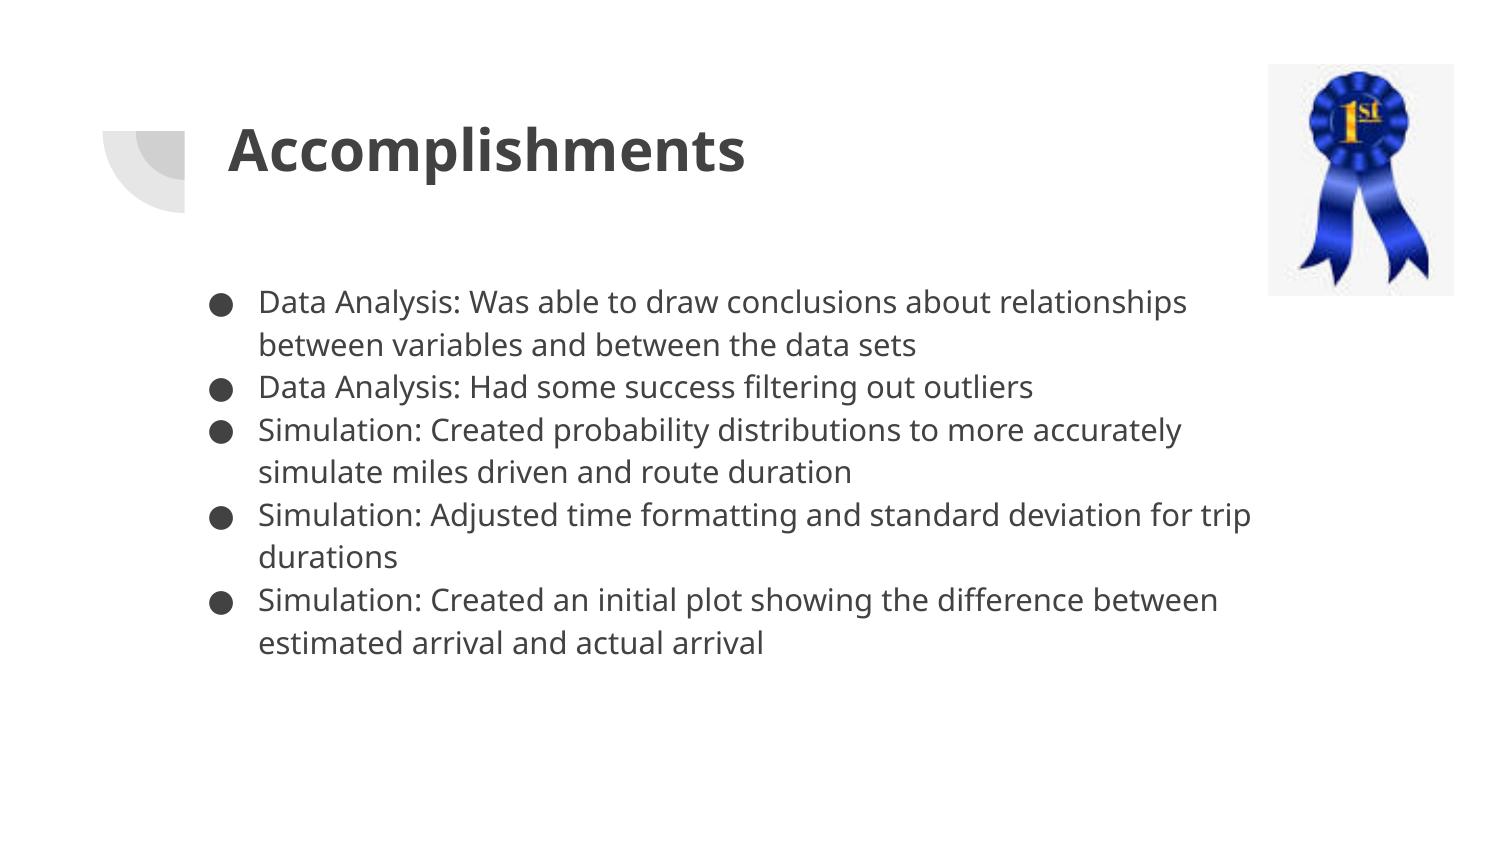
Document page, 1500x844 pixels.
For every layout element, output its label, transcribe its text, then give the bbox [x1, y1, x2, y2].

list Data Analysis: Was able to draw conclusions about relationships between variables and between the data sets Data Analysis: Had some success filtering out outliers Simulation: Created probability distributions to more accurately simulate miles driven and route duration Simulation: Adjusted time formatting and standard deviation for trip durations Simulation: Created an initial plot showing the difference between estimated arrival and actual arrival [173, 262, 1327, 680]
picture [1267, 64, 1454, 297]
title Accomplishments [213, 98, 1262, 262]
